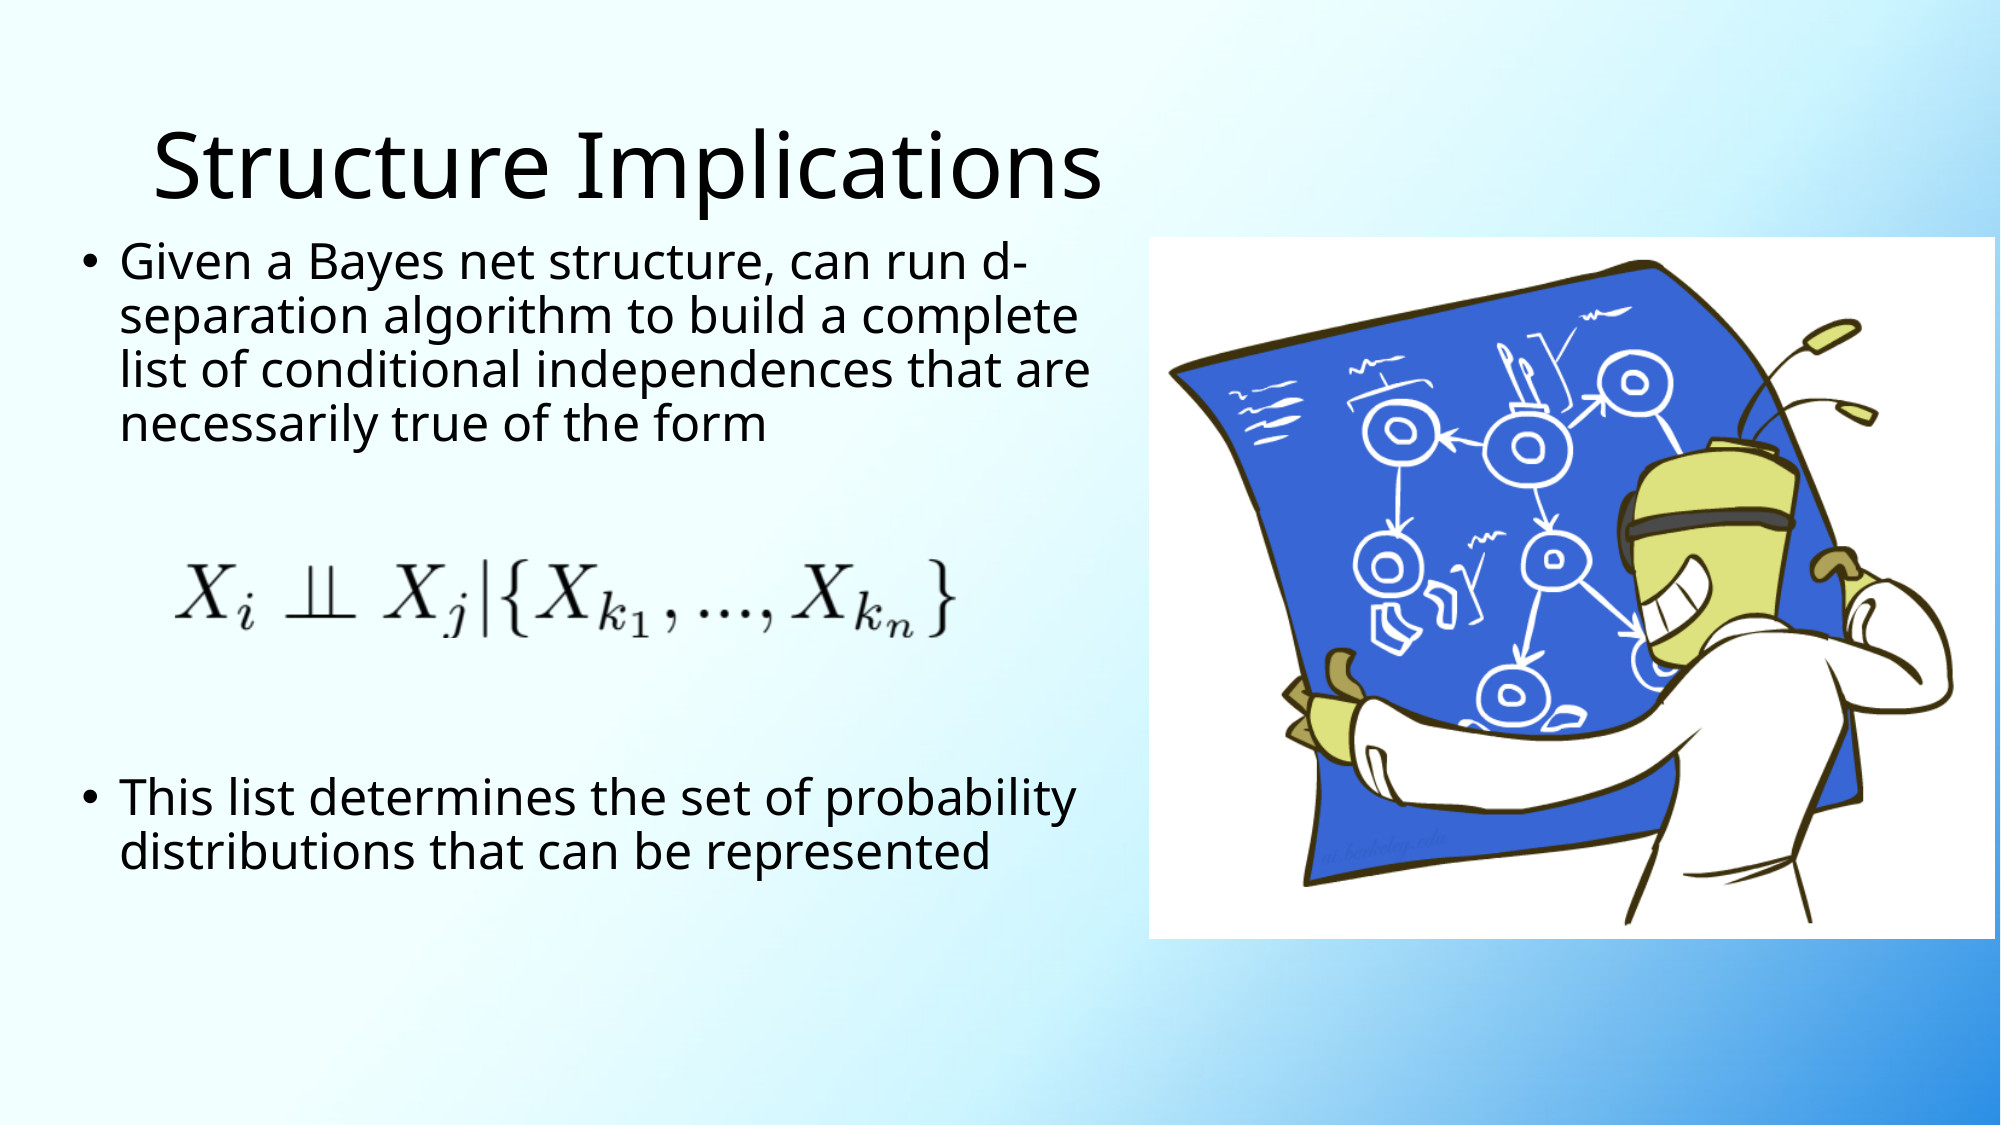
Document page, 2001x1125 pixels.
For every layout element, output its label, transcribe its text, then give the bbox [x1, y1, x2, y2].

title Structure Implications [137, 59, 1863, 278]
picture [0, 0, 2001, 1125]
list Given a Bayes net structure, can run d-separation algorithm to build a complete list of conditional independences that are necessarily true of the form This list determines the set of probability distributions that can be represented [66, 229, 1113, 1005]
